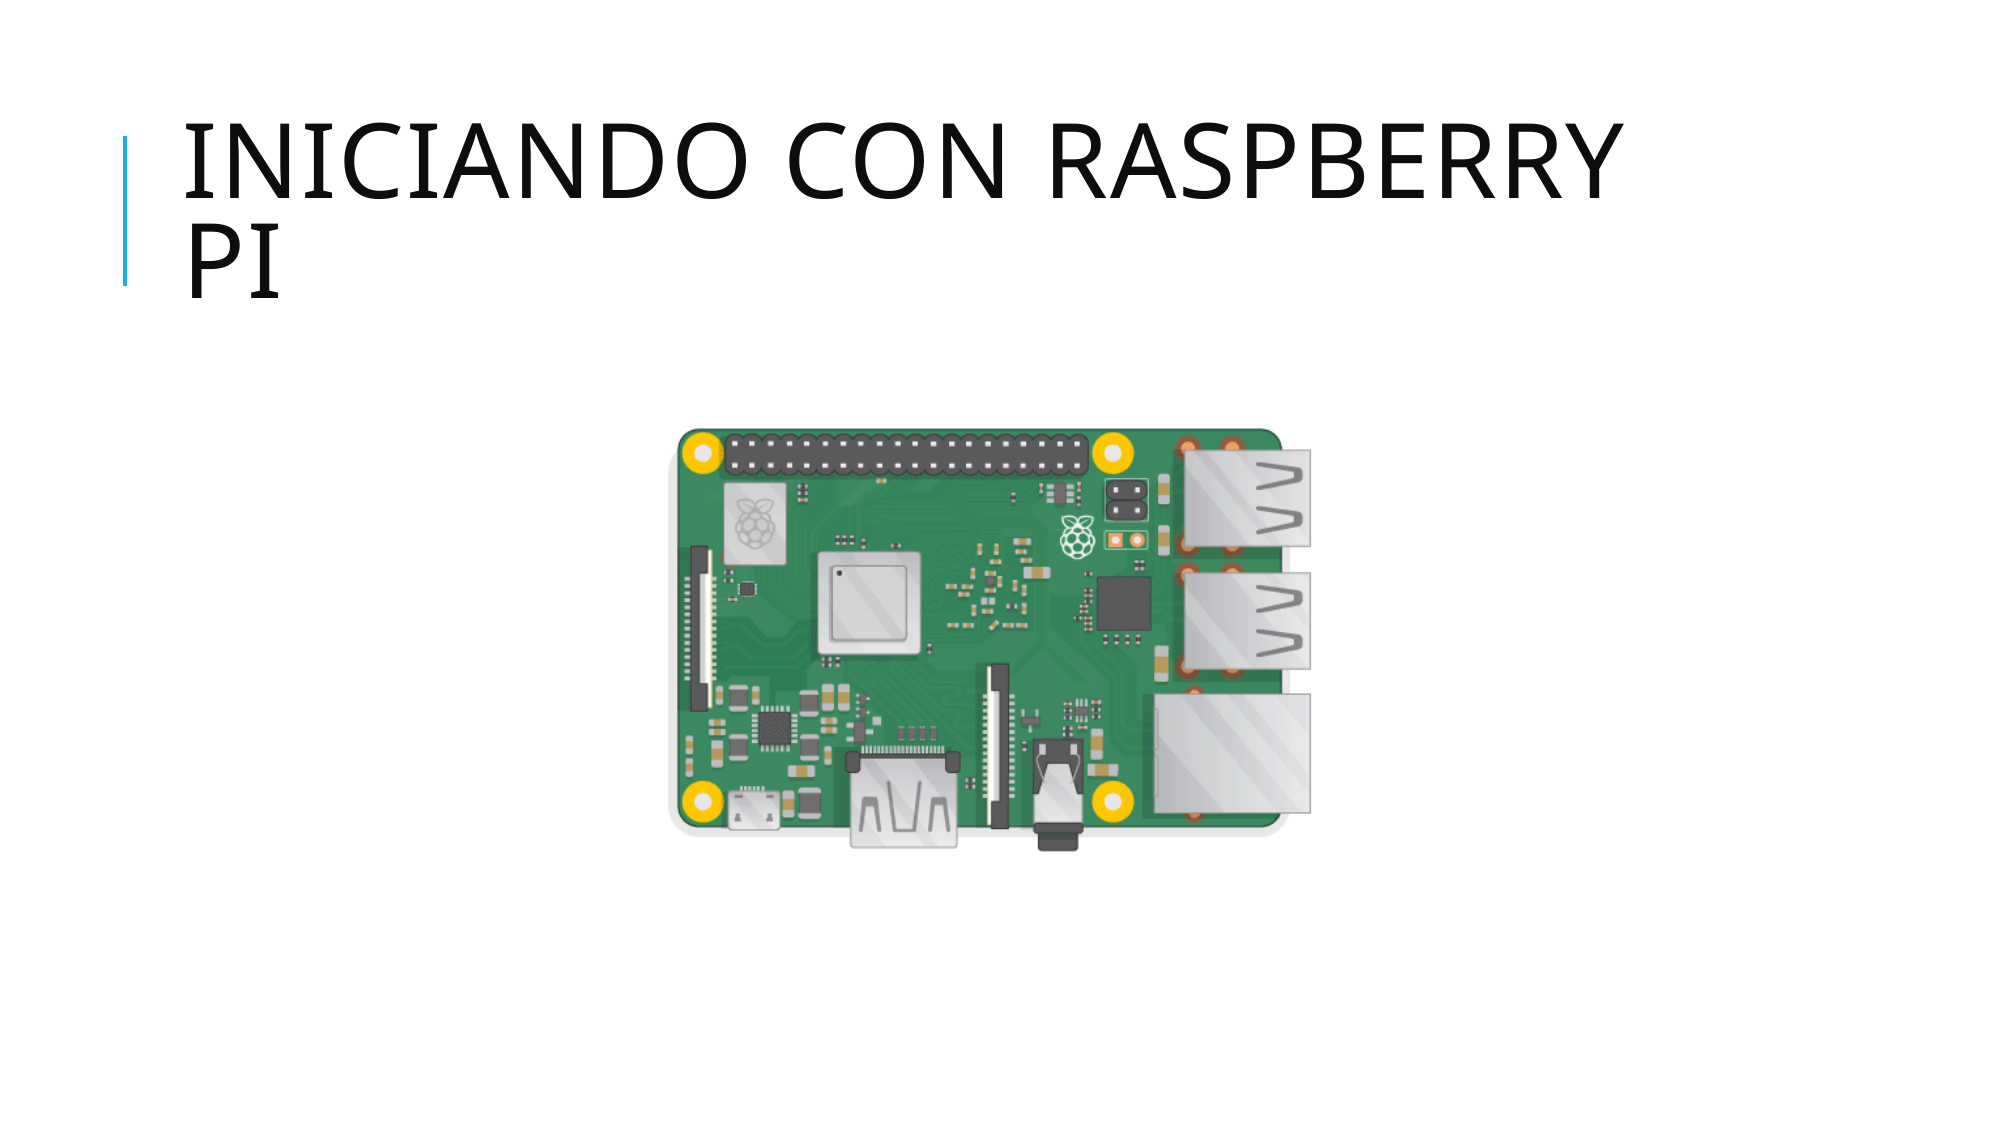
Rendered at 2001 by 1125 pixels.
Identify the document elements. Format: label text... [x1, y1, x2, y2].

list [475, 348, 1575, 1125]
title Iniciando con Raspberry Pi [168, 96, 1763, 342]
